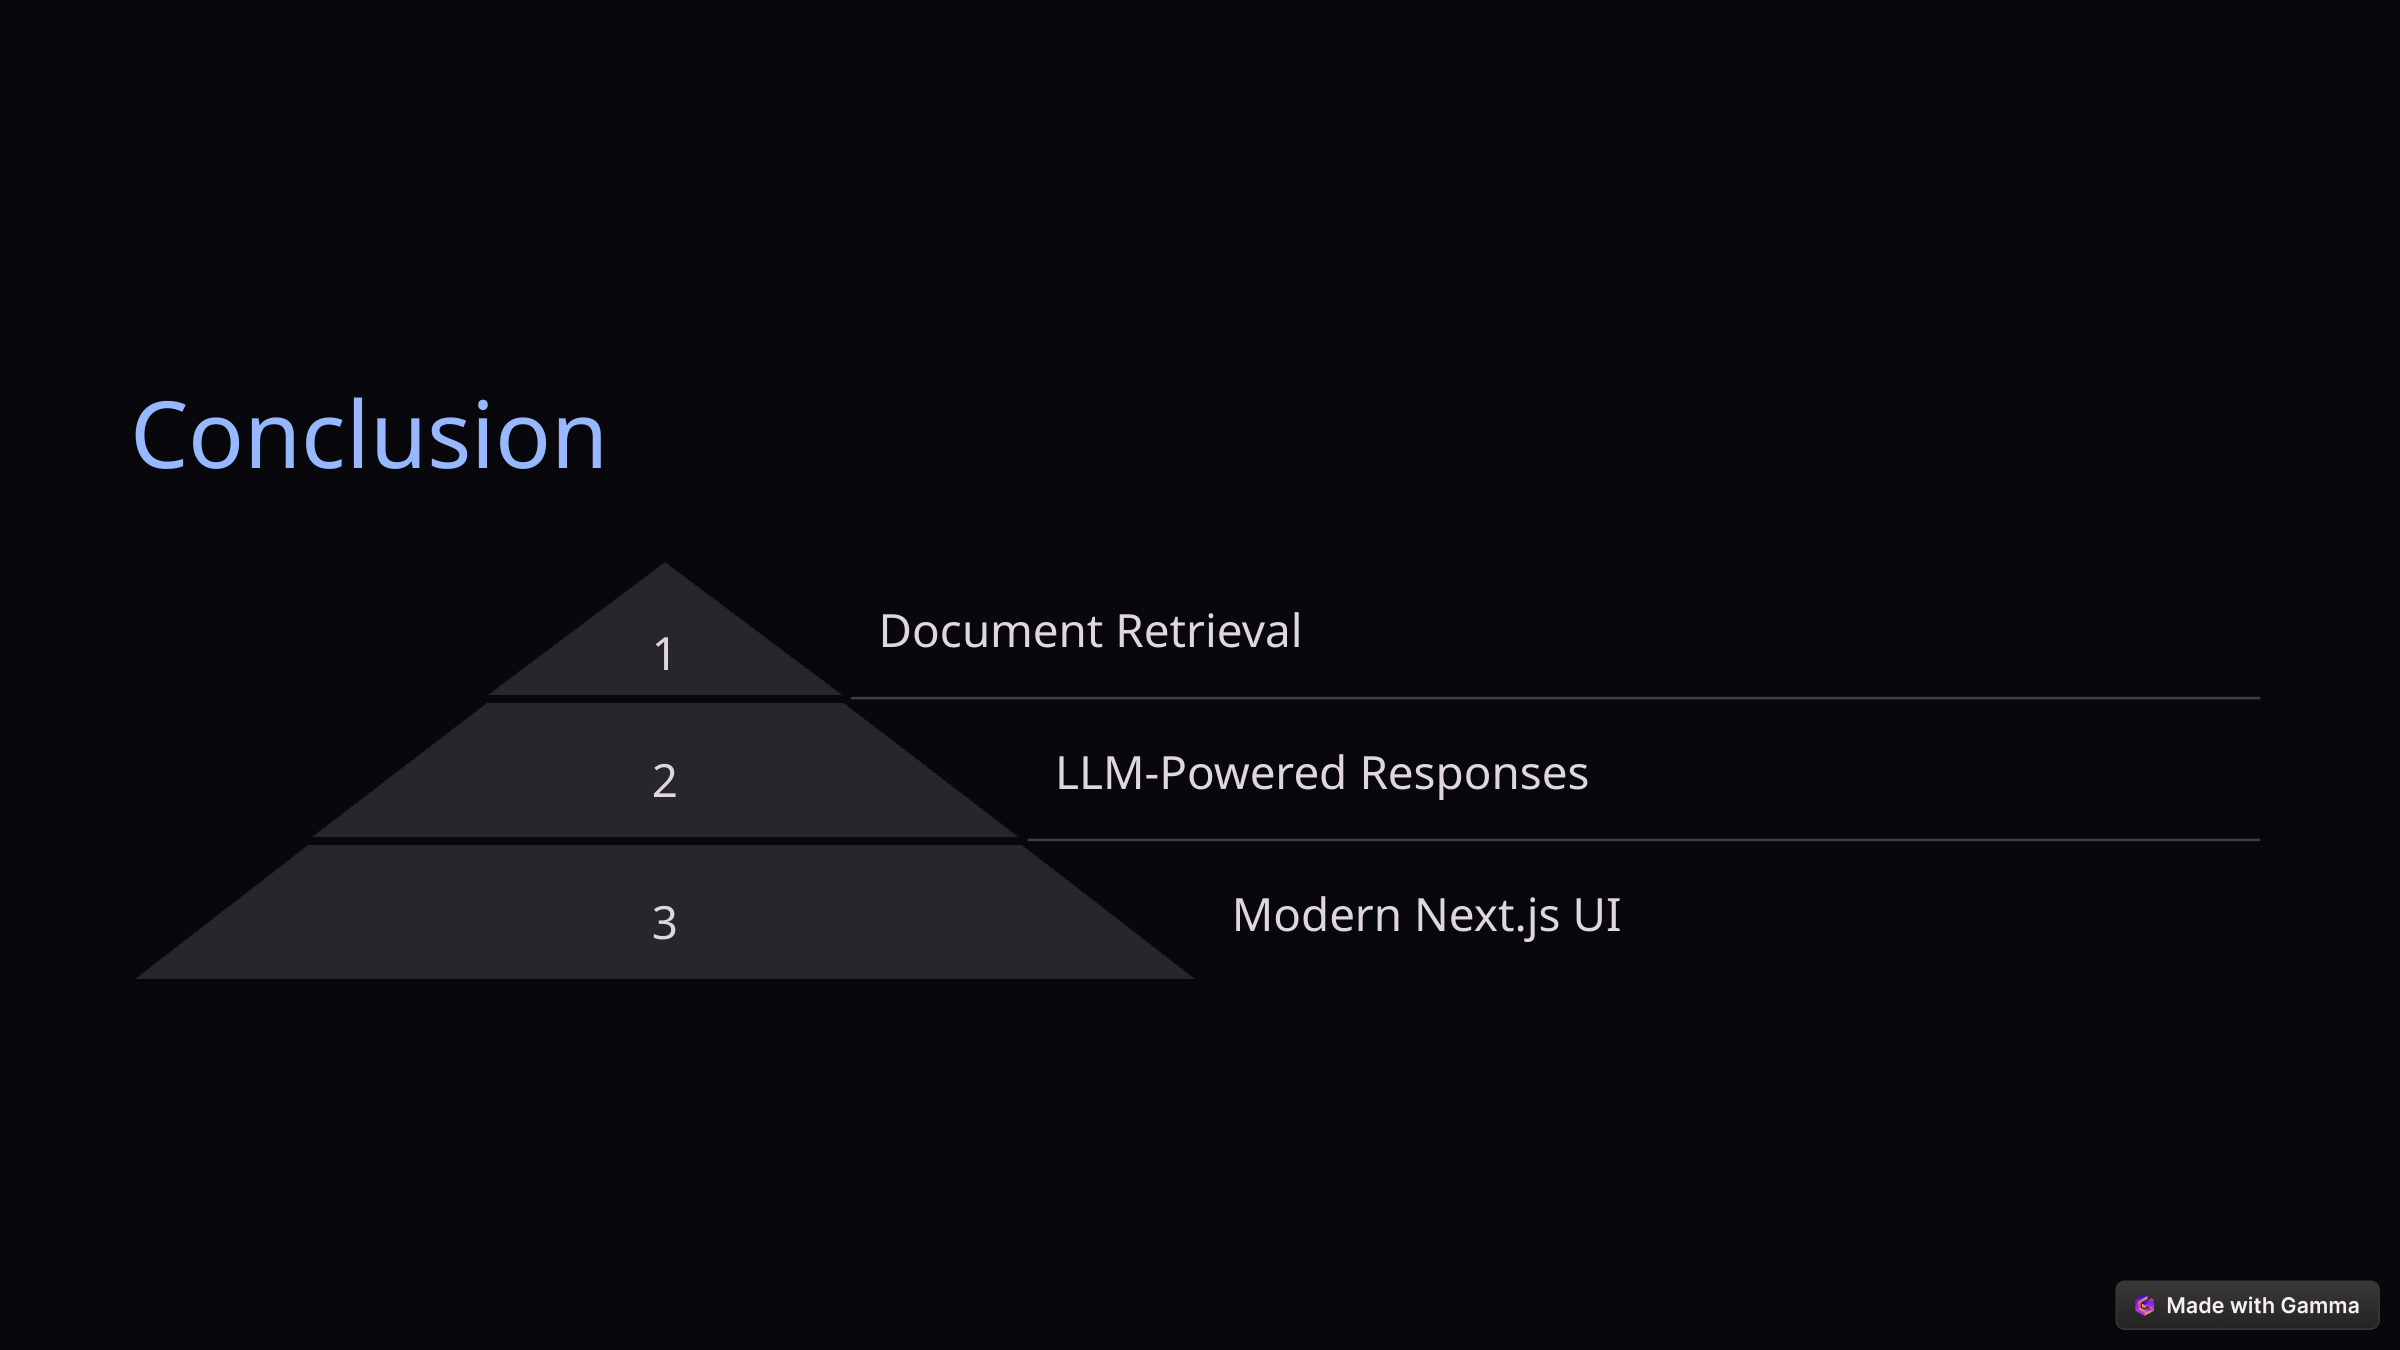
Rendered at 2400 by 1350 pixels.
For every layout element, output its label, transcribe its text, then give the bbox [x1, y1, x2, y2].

picture [135, 845, 1195, 979]
text_box Modern Next.js UI [1231, 883, 1657, 942]
picture [488, 562, 842, 695]
picture [311, 703, 1019, 837]
picture [2106, 1271, 2389, 1339]
text_box LLM-Powered Responses [1055, 741, 1653, 800]
text_box Conclusion [130, 371, 1061, 488]
text_box [850, 696, 2261, 700]
text_box Document Retrieval [878, 599, 1350, 658]
text_box [1027, 838, 2261, 842]
